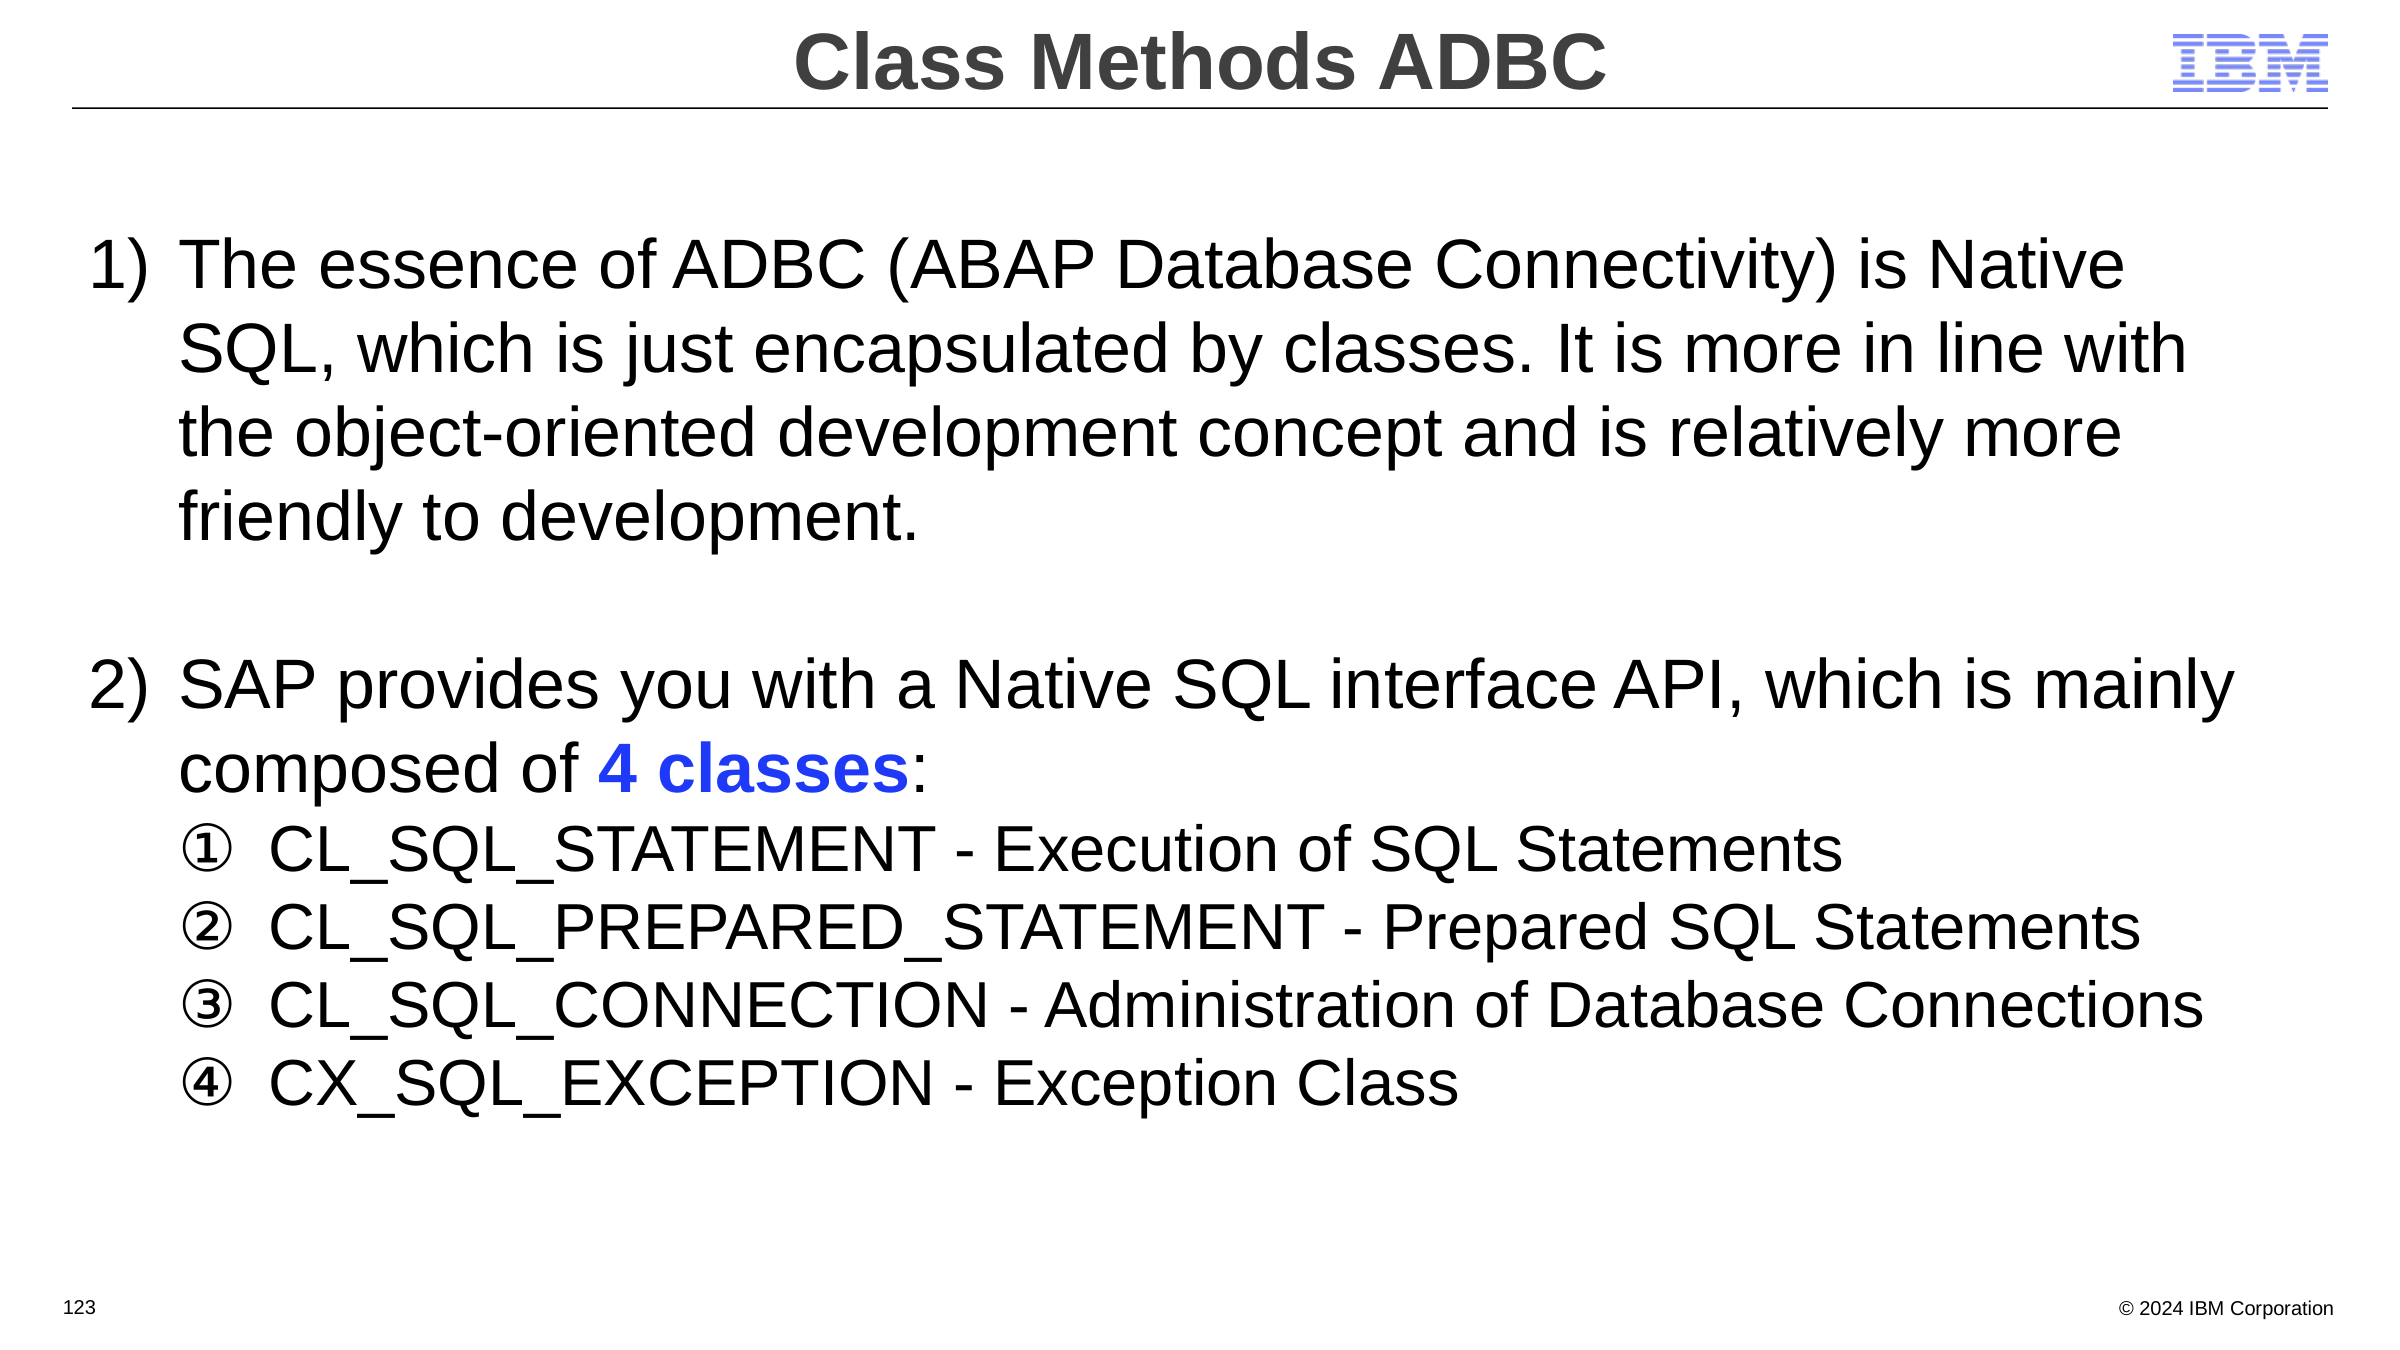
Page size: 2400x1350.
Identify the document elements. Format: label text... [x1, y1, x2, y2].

text_box Class Methods ADBC [73, 2, 2330, 114]
text_box The essence of ADBC ​​(ABAP Database Connectivity) is Native SQL, which is just encapsulated by classes. It is more in line with the object-oriented development concept and is relatively more friendly to development. SAP provides you with a Native SQL interface API, which is mainly composed of 4 classes: CL_SQL_STATEMENT - Execution of SQL Statements CL_SQL_PREPARED_STATEMENT - Prepared SQL Statements CL_SQL_CONNECTION - Administration of Database Connections CX_SQL_EXCEPTION - Exception Class [73, 211, 2313, 1127]
slide_number 123 [47, 1286, 145, 1324]
